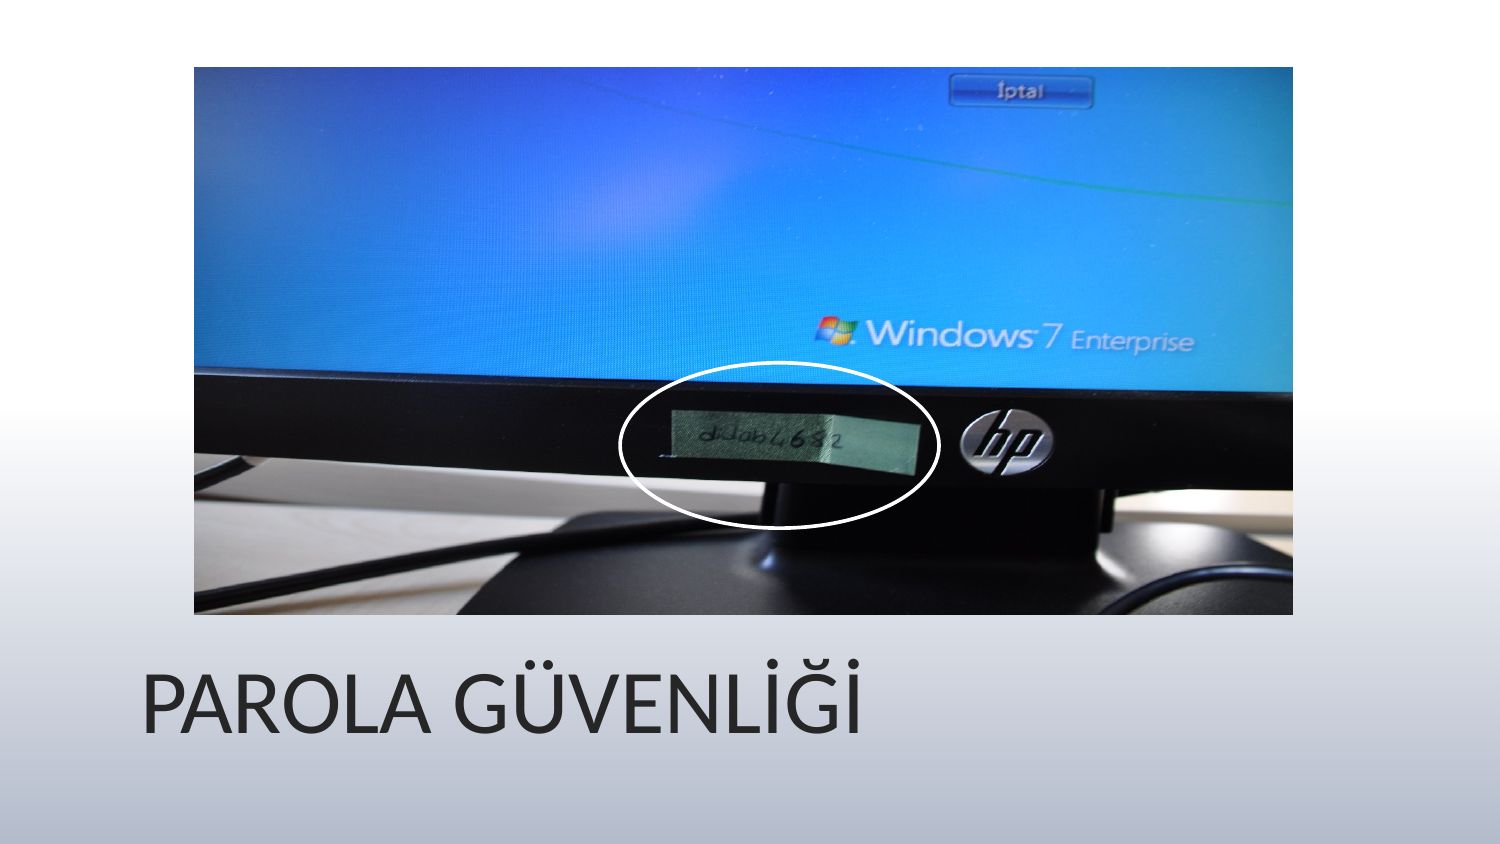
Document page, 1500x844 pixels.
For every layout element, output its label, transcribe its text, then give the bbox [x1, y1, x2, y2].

title PAROLA GÜVENLİĞİ [125, 634, 1238, 760]
picture [193, 66, 1293, 615]
